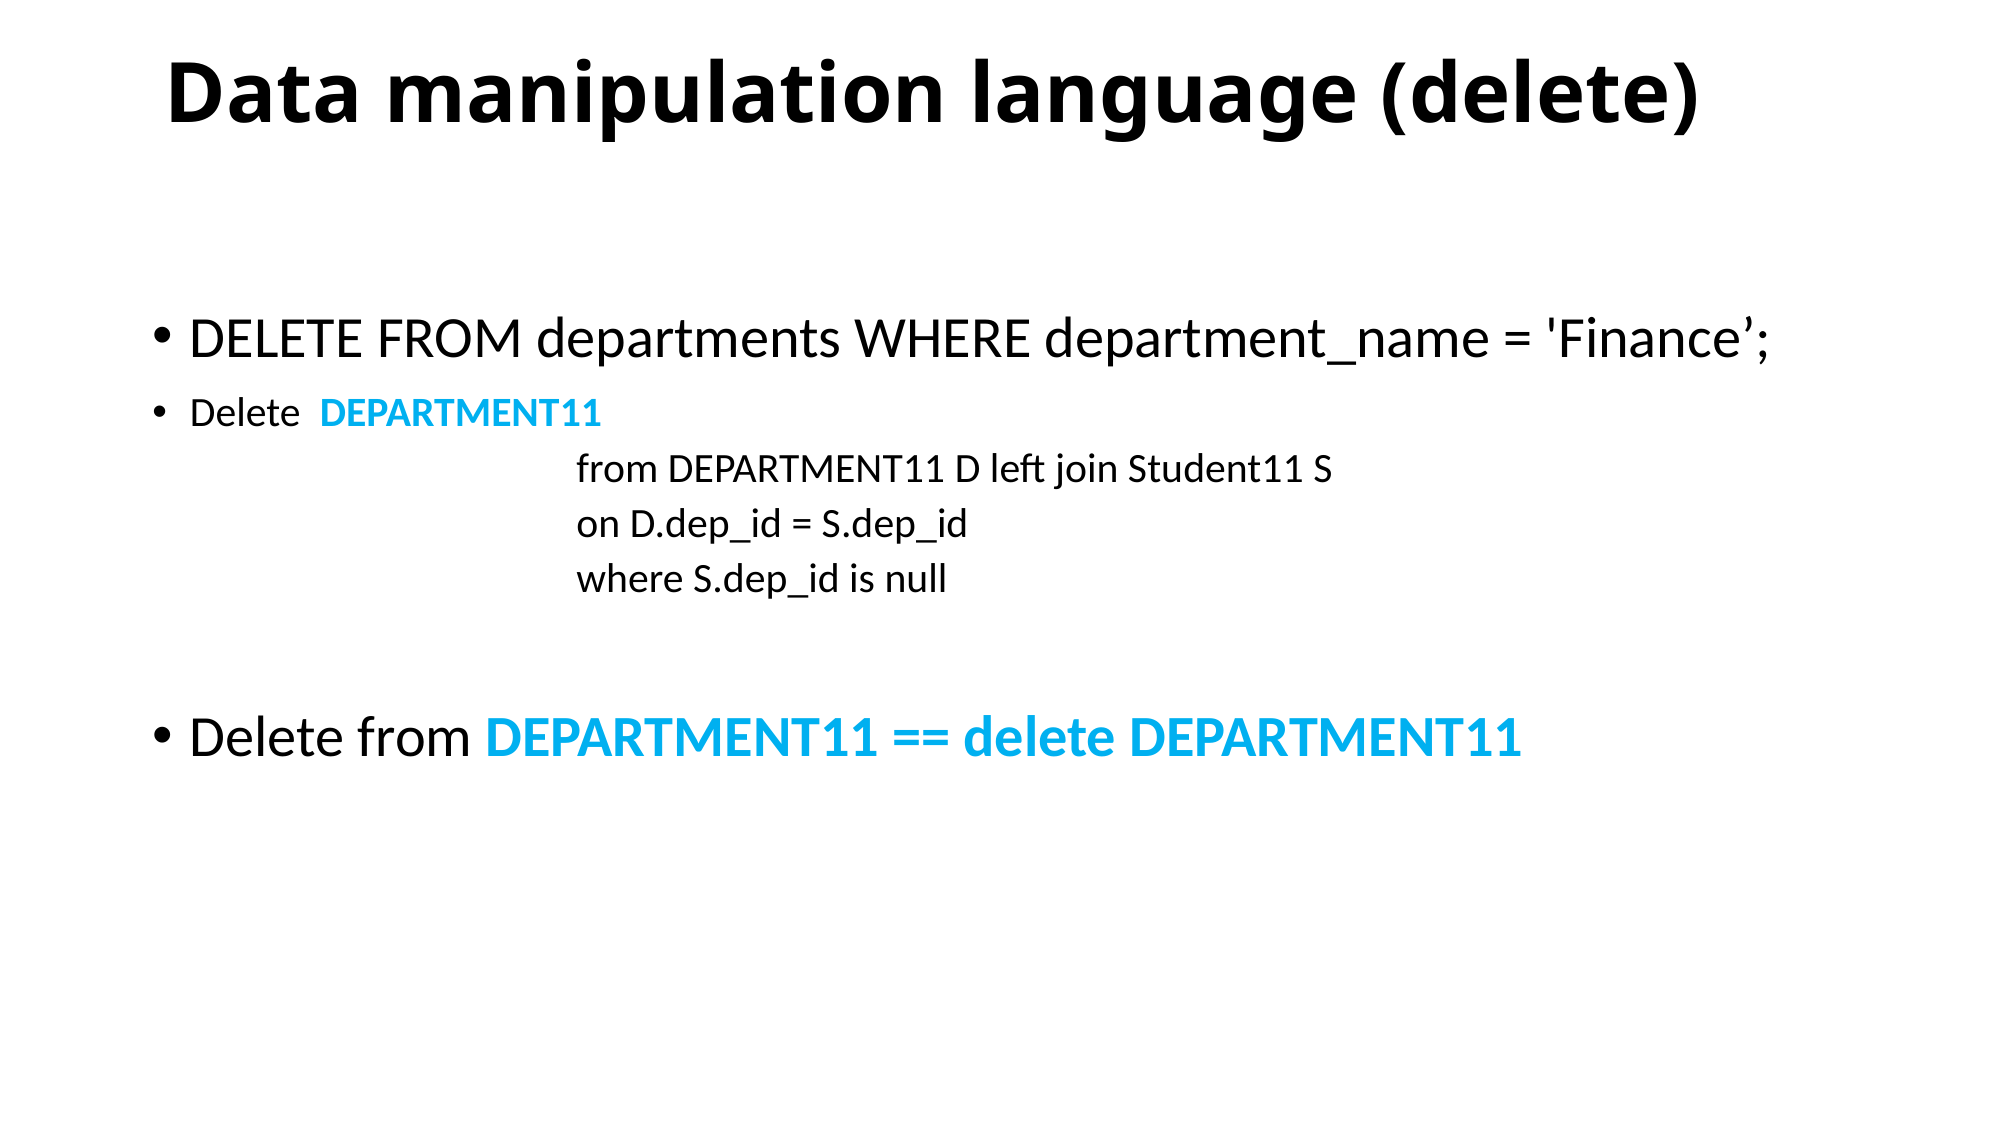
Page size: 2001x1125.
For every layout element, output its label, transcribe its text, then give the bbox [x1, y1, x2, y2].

title Data manipulation language (delete) [149, 15, 1849, 175]
list DELETE FROM departments WHERE department_name = 'Finance’; Delete DEPARTMENT11 from DEPARTMENT11 D left join Student11 S on D.dep_id = S.dep_id where S.dep_id is null Delete from DEPARTMENT11 == delete DEPARTMENT11 [137, 299, 1863, 1014]
